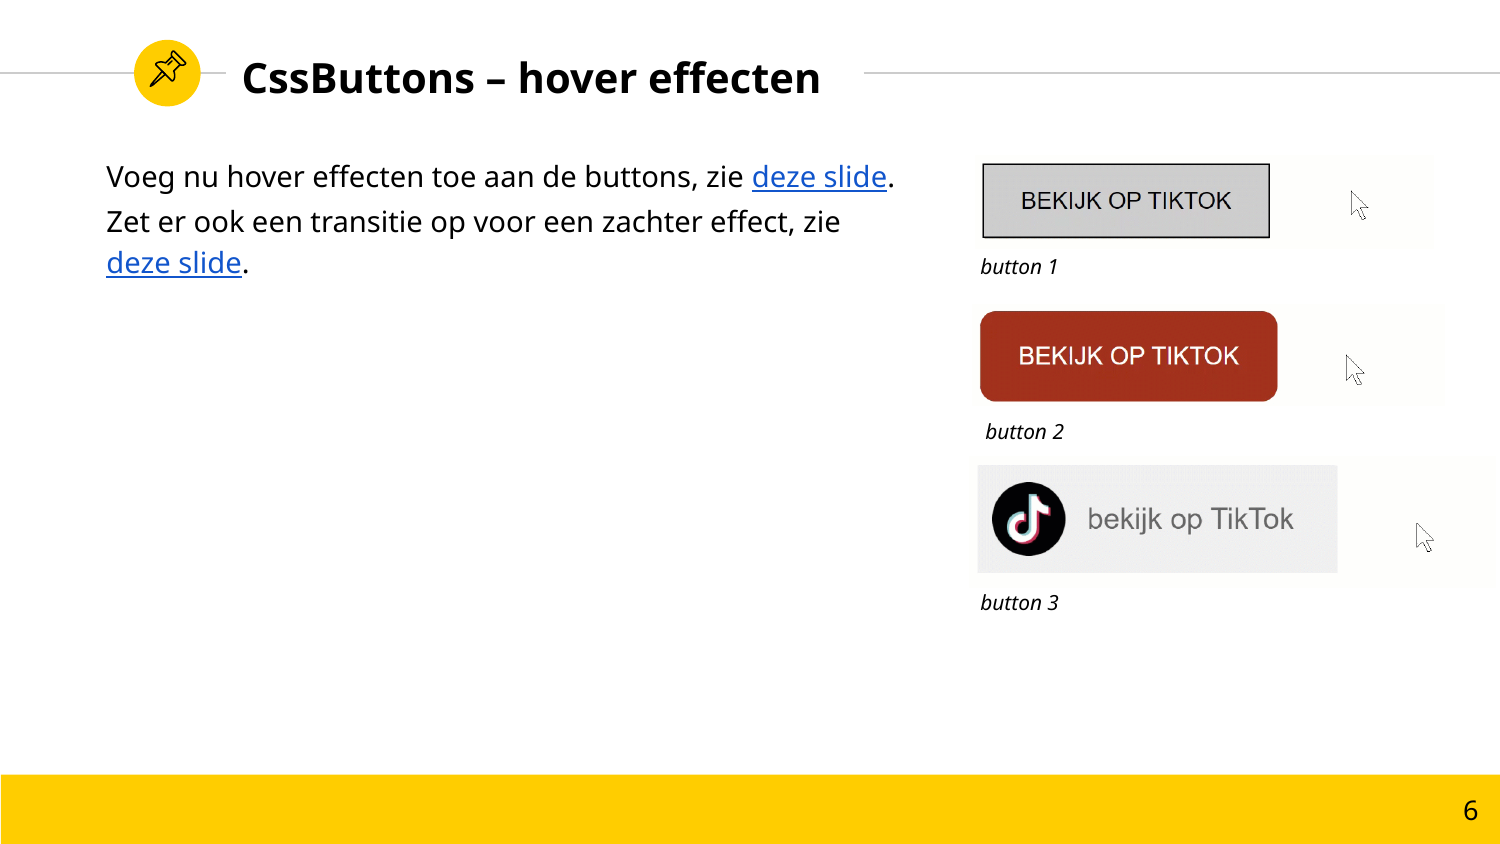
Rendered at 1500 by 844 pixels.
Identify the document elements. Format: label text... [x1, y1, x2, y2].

picture [969, 456, 1496, 588]
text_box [150, 50, 186, 87]
title CssButtons – hover effecten [226, 41, 990, 113]
picture [975, 154, 1435, 249]
text_box button 3 [943, 570, 1317, 648]
text_box button 1 [943, 234, 1317, 312]
text_box button 2 [948, 399, 1322, 477]
slide_number 6 [1403, 779, 1494, 844]
text_box [0, 774, 1500, 844]
text_box Voeg nu hover effecten toe aan de buttons, zie deze slide. Zet er ook een transitie op voor een zachter effect, zie deze slide. [69, 137, 944, 509]
picture [972, 304, 1445, 406]
